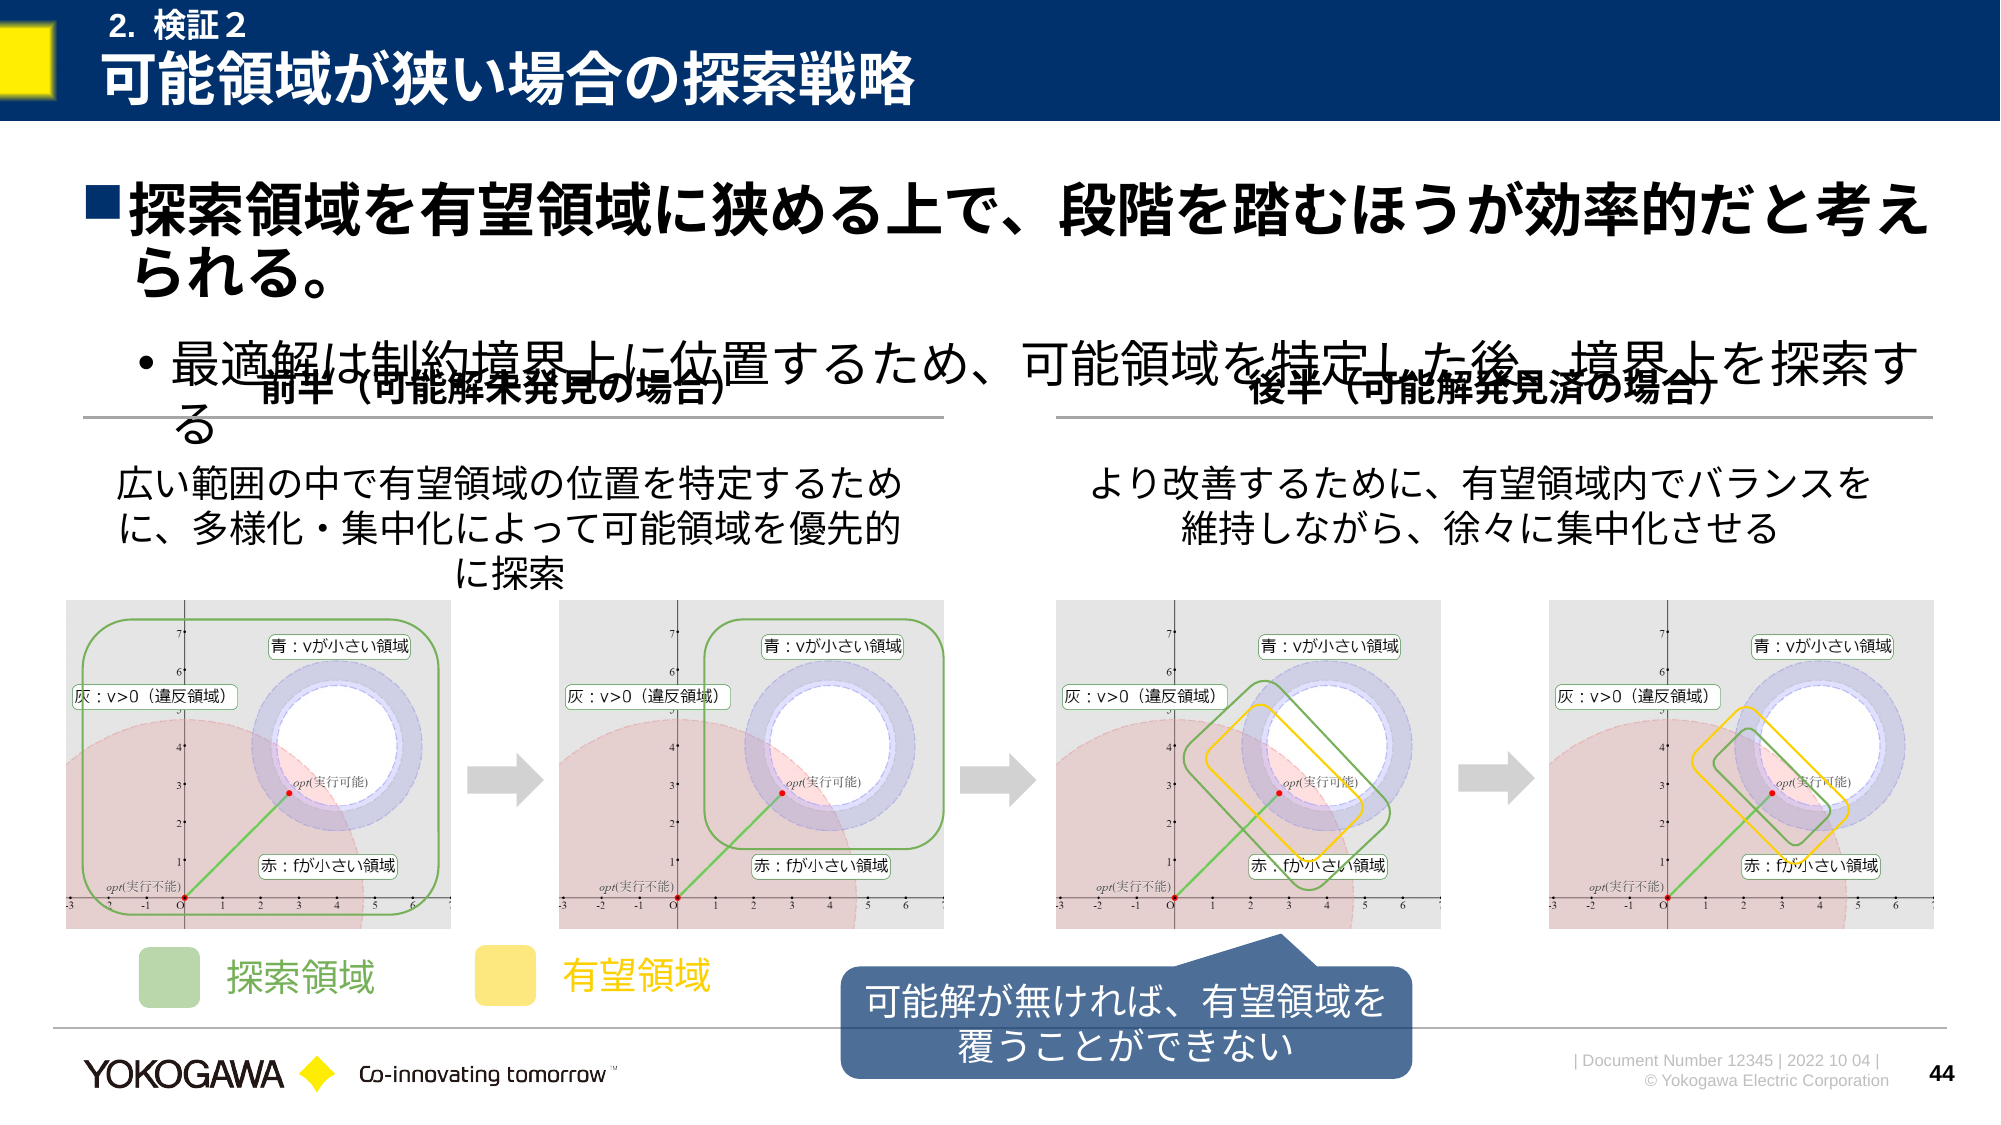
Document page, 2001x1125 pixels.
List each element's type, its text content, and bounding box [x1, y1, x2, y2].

text_box [137, 946, 201, 1009]
text_box 探索領域を有望領域に狭める上で、段階を踏むほうが効率的だと考えられる。 最適解は制約境界上に位置するため、可能領域を特定した後、境界上を探索する [66, 173, 1955, 360]
text_box より改善するために、有望領域内でバランスを 維持しながら、徐々に集中化させる [1069, 452, 1893, 558]
text_box 2. 検証２ [93, 0, 559, 52]
text_box 後半（可能解発見済の場合） [1231, 356, 1754, 416]
slide_number 44 [1904, 1042, 1970, 1103]
picture [0, 6, 69, 115]
text_box 広い範囲の中で有望領域の位置を特定するために、多様化・集中化によって可能領域を優先的に探索 [88, 452, 931, 603]
text_box 有望領域 [547, 944, 746, 1005]
text_box [958, 750, 1038, 810]
picture [1056, 600, 1441, 929]
text_box [473, 944, 538, 1007]
title 可能領域が狭い場合の探索戦略 [84, 39, 1955, 125]
text_box [466, 750, 546, 810]
picture [83, 1055, 617, 1093]
text_box [1457, 748, 1537, 808]
text_box 可能解が無ければ、有望領域を覆うことができない [839, 932, 1414, 1080]
text_box 探索領域 [211, 946, 410, 1007]
picture [1548, 600, 1934, 929]
picture [66, 600, 451, 929]
picture [559, 600, 944, 929]
text_box 前半（可能解未発見の場合） [242, 356, 765, 416]
